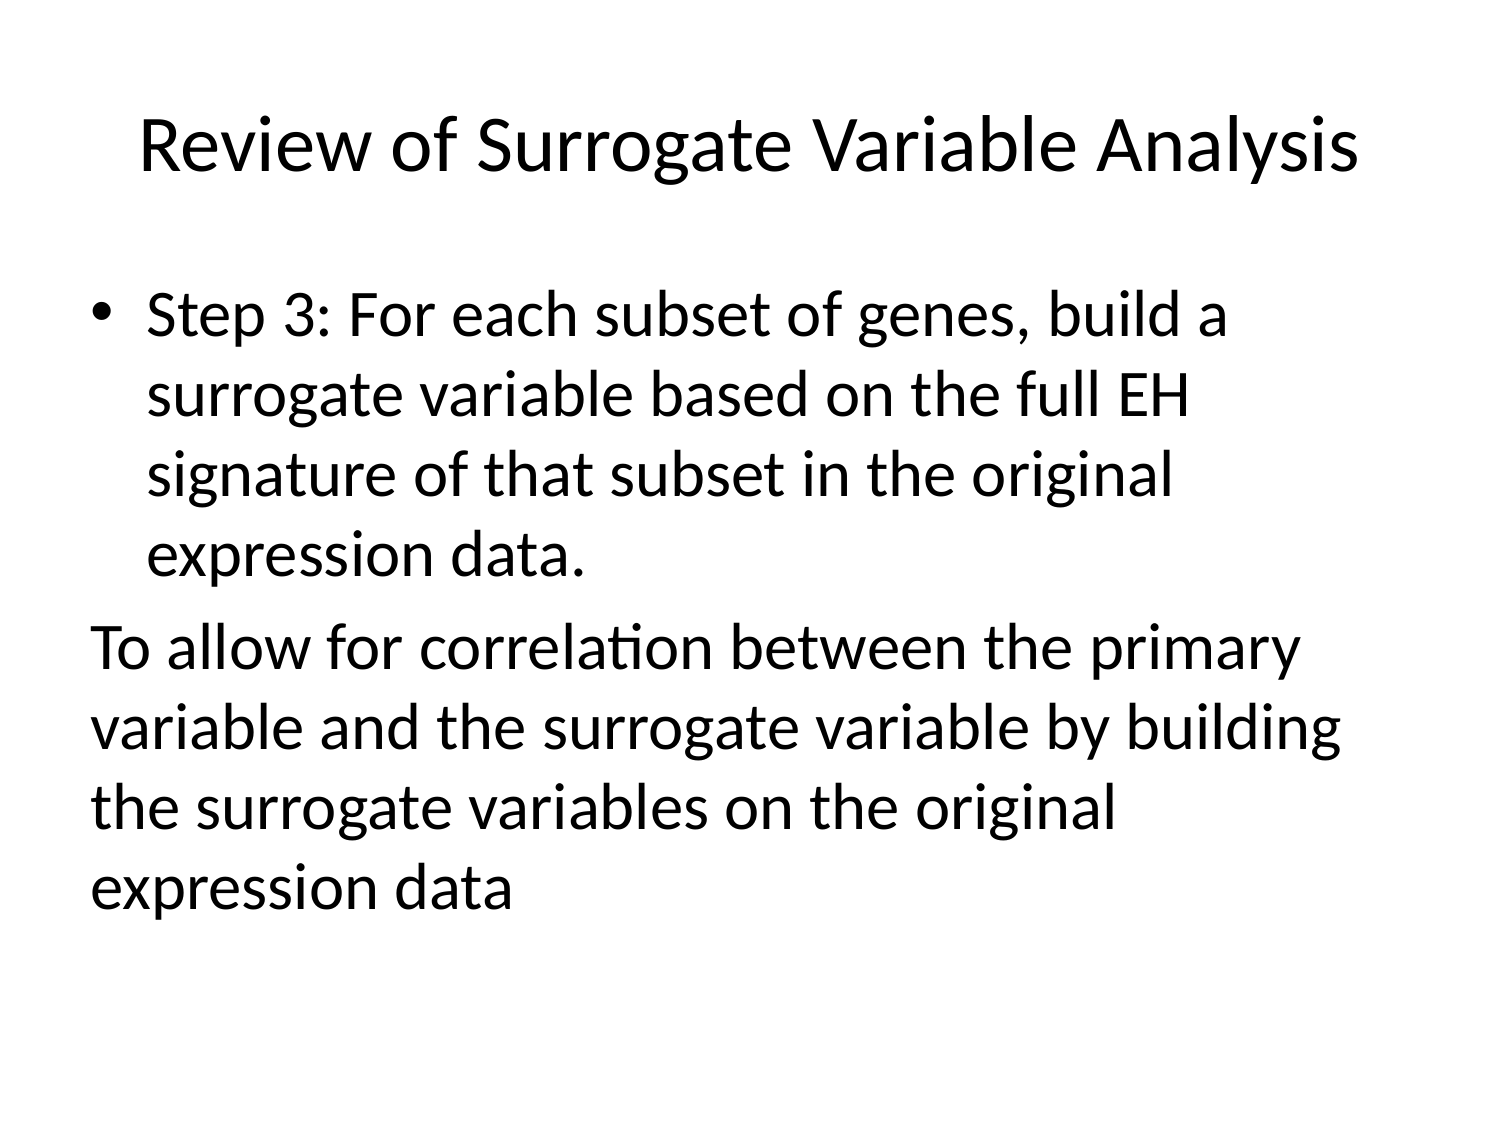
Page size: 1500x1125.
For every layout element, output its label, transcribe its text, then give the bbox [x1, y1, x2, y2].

title Review of Surrogate Variable Analysis [75, 45, 1425, 233]
list Step 3: For each subset of genes, build a surrogate variable based on the full EH signature of that subset in the original expression data. To allow for correlation between the primary variable and the surrogate variable by building the surrogate variables on the original expression data [75, 262, 1425, 1005]
